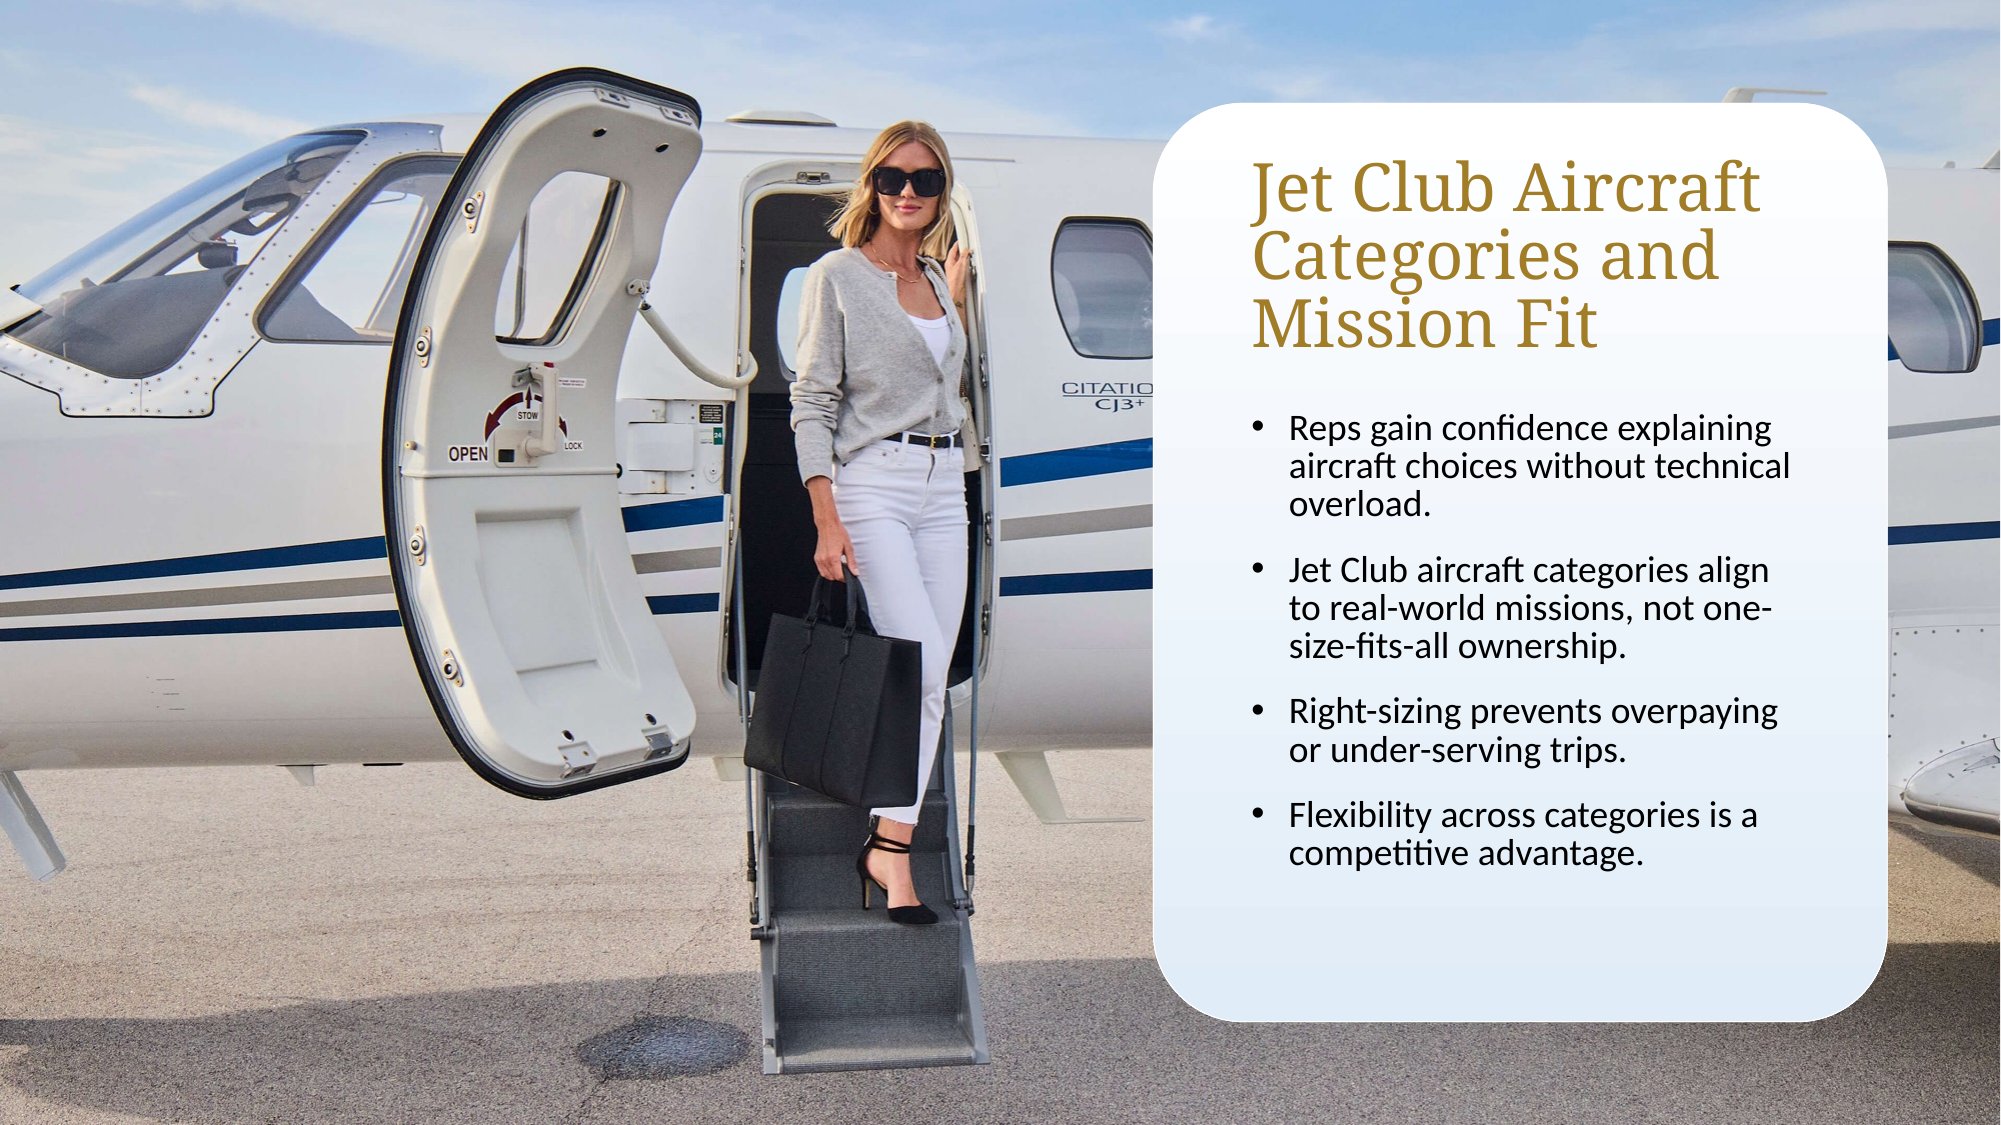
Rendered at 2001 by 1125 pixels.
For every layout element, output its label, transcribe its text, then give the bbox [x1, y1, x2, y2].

picture [0, 0, 2001, 1125]
title Jet Club Aircraft Categories and Mission Fit [1236, 150, 1813, 368]
text_box [1151, 101, 1889, 1024]
list Reps gain confidence explaining aircraft choices without technical overload. Jet Club aircraft categories align to real-world missions, not one-size-fits-all ownership. Right-sizing prevents overpaying or under-serving trips. Flexibility across categories is a competitive advantage. [1236, 402, 1813, 975]
